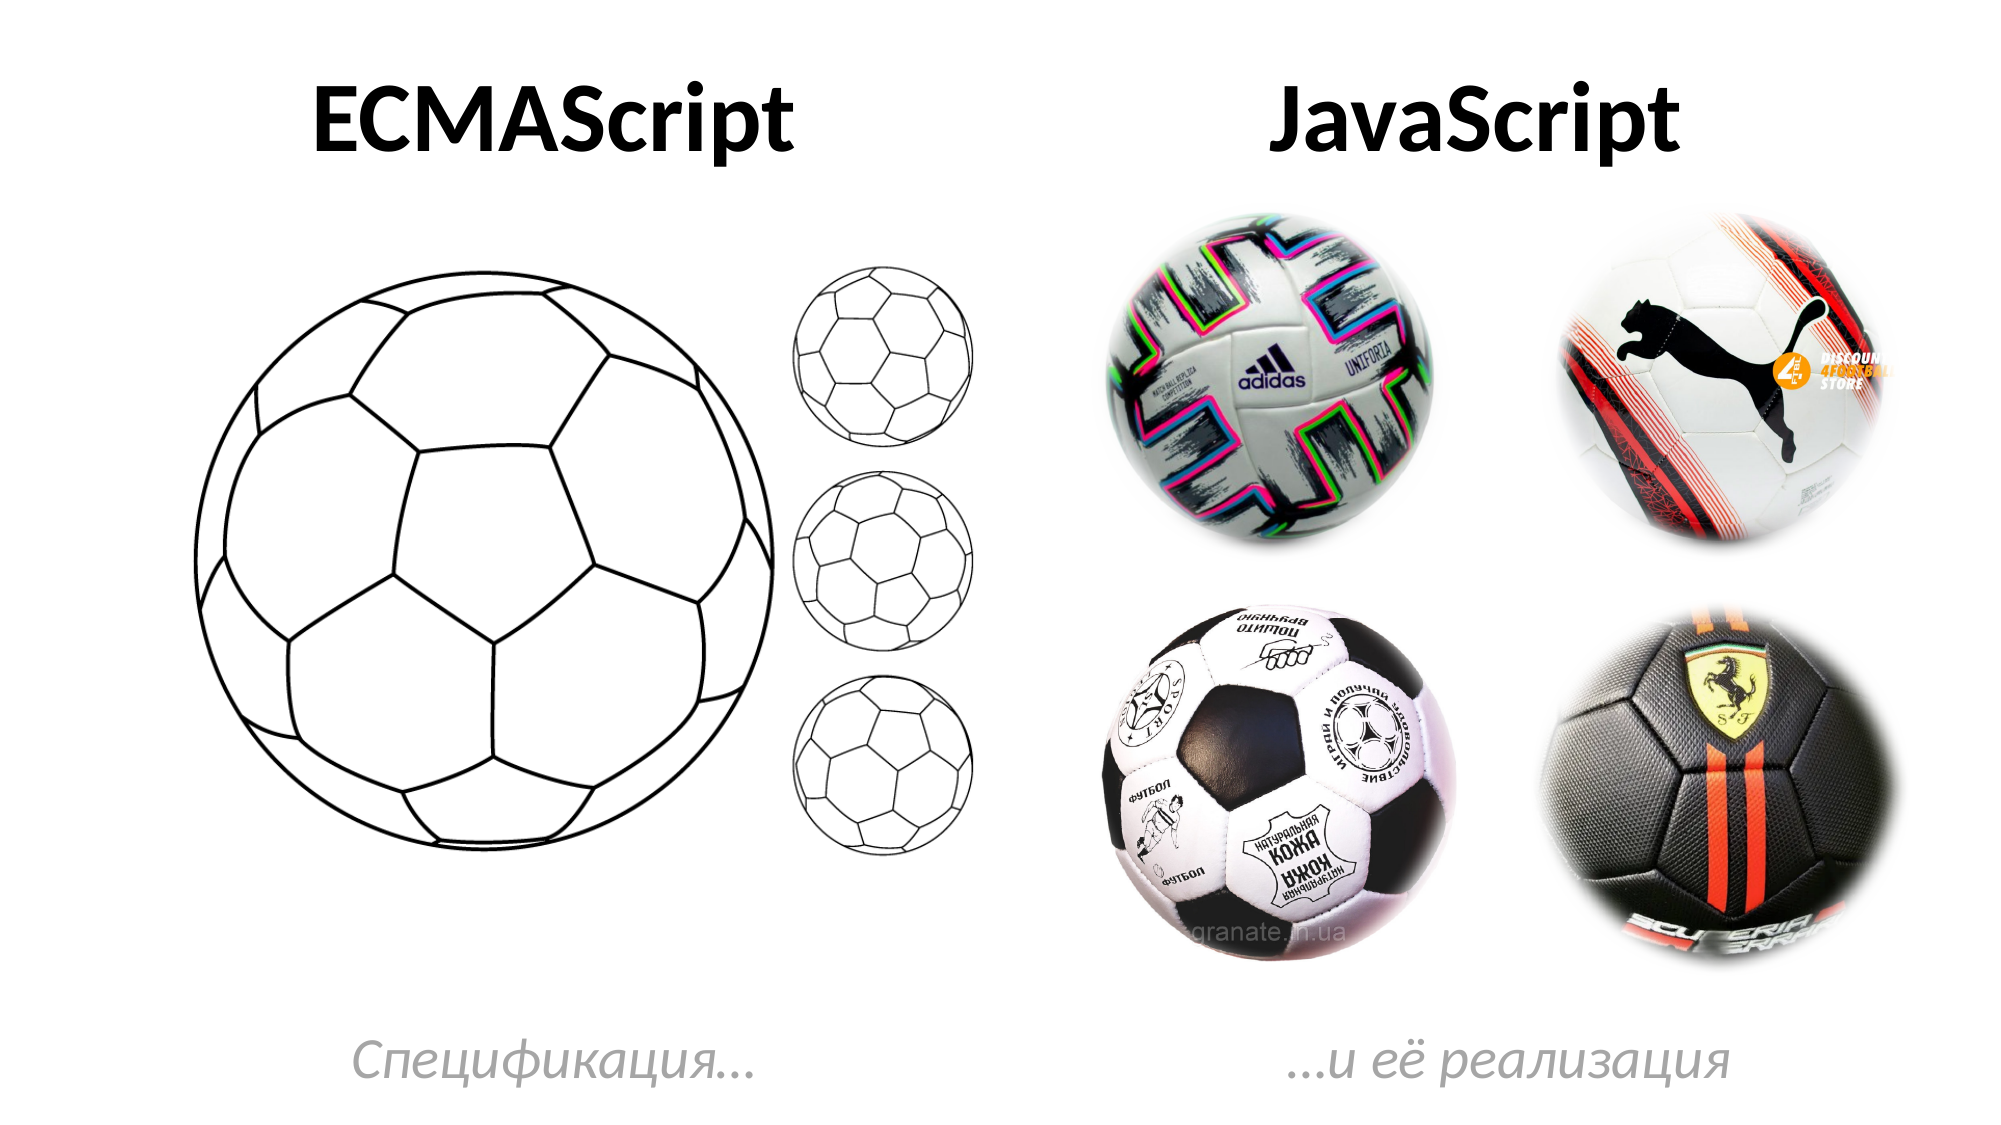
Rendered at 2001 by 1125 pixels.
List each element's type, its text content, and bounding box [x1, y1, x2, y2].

picture [171, 253, 996, 872]
text_box …и её реализация [1272, 1012, 1746, 1098]
text_box Спецификация… [336, 1012, 772, 1098]
text_box JavaScript [1255, 43, 1698, 179]
picture [1540, 202, 1901, 563]
picture [1070, 202, 1468, 986]
text_box ECMAScript [296, 43, 812, 179]
picture [1530, 599, 1911, 977]
